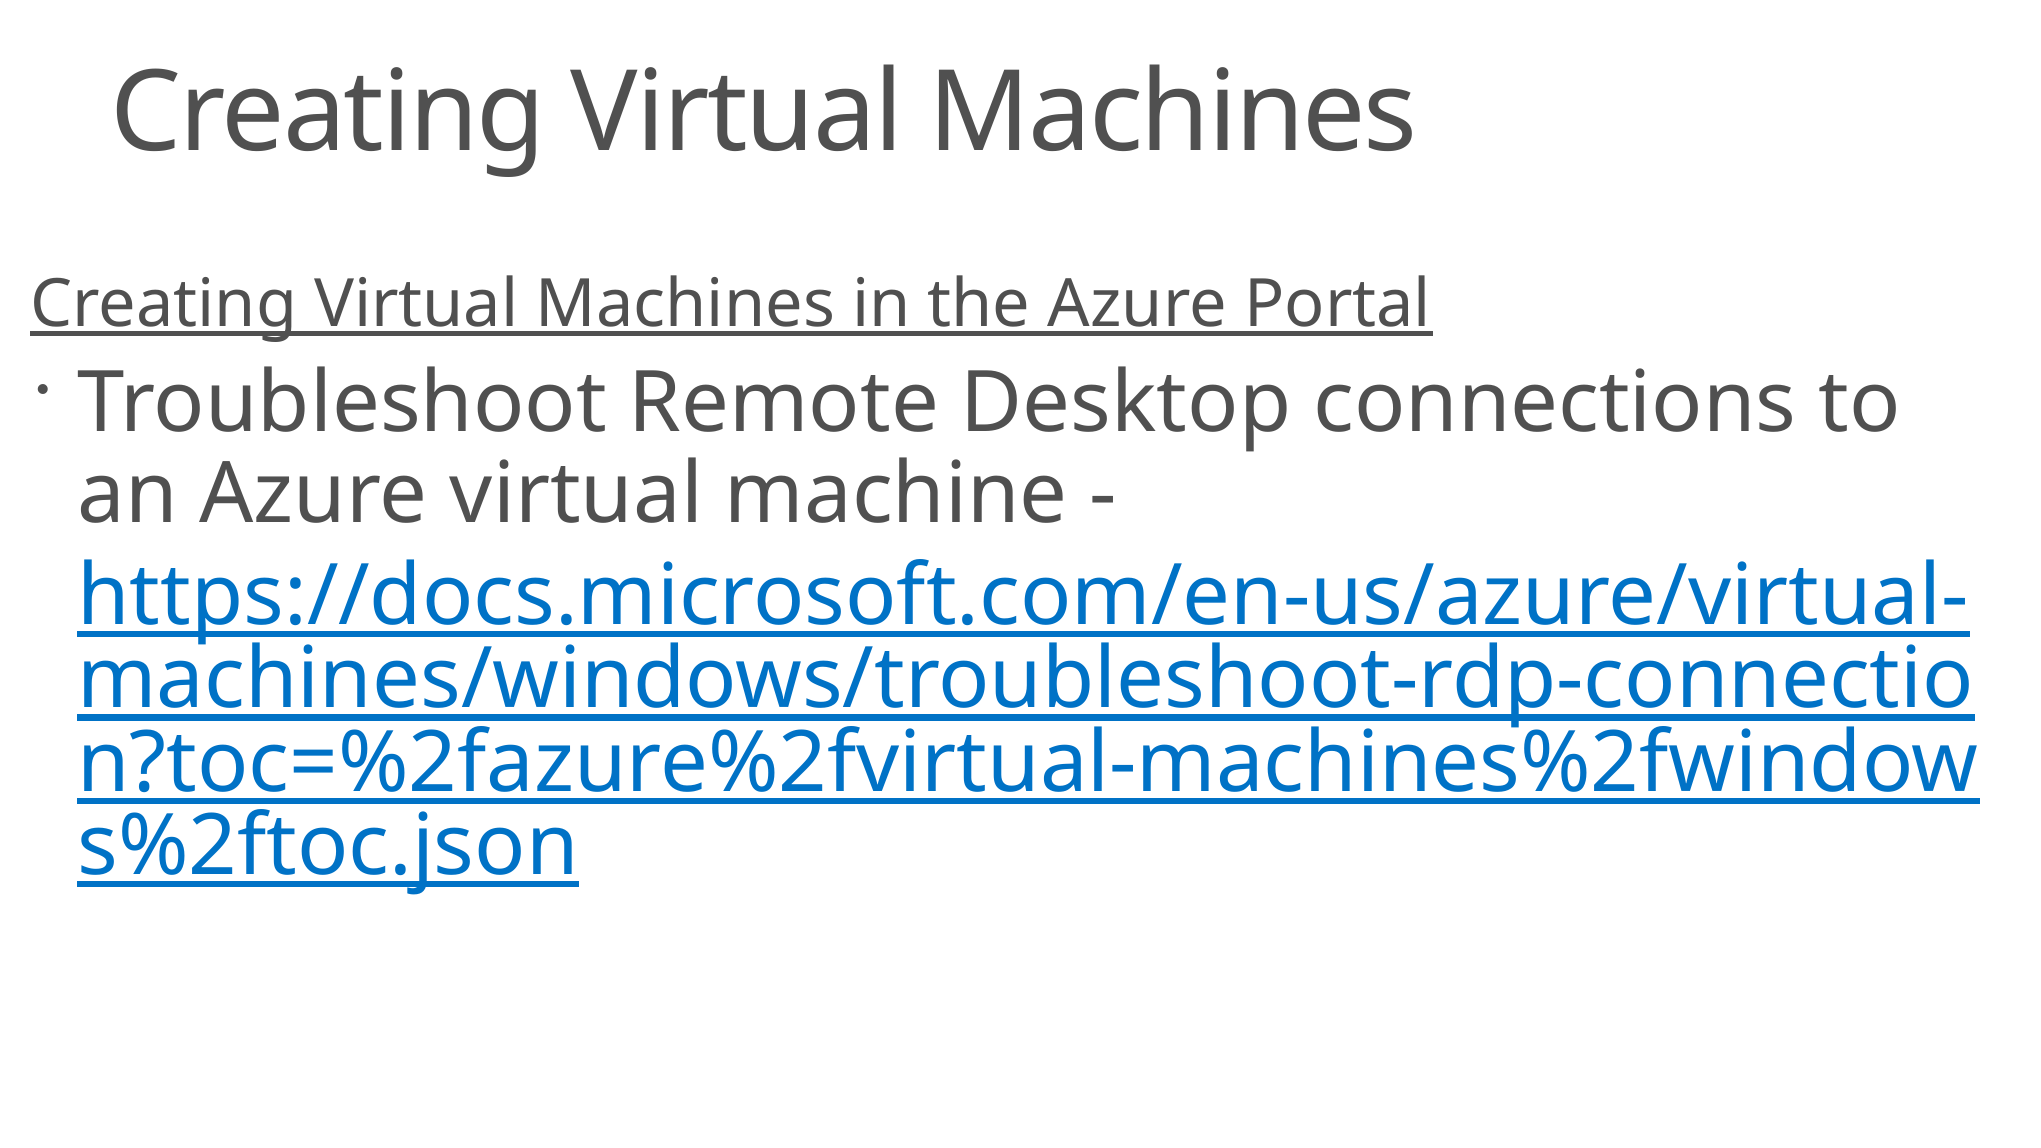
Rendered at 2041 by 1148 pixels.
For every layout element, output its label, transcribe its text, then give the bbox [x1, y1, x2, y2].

list Creating Virtual Machines in the Azure Portal Troubleshoot Remote Desktop connections to an Azure virtual machine - https://docs.microsoft.com/en-us/azure/virtual-machines/windows/troubleshoot-rdp-connection?toc=%2fazure%2fvirtual-machines%2fwindows%2ftoc.json [0, 244, 2041, 1148]
title Creating Virtual Machines [86, 38, 1953, 165]
